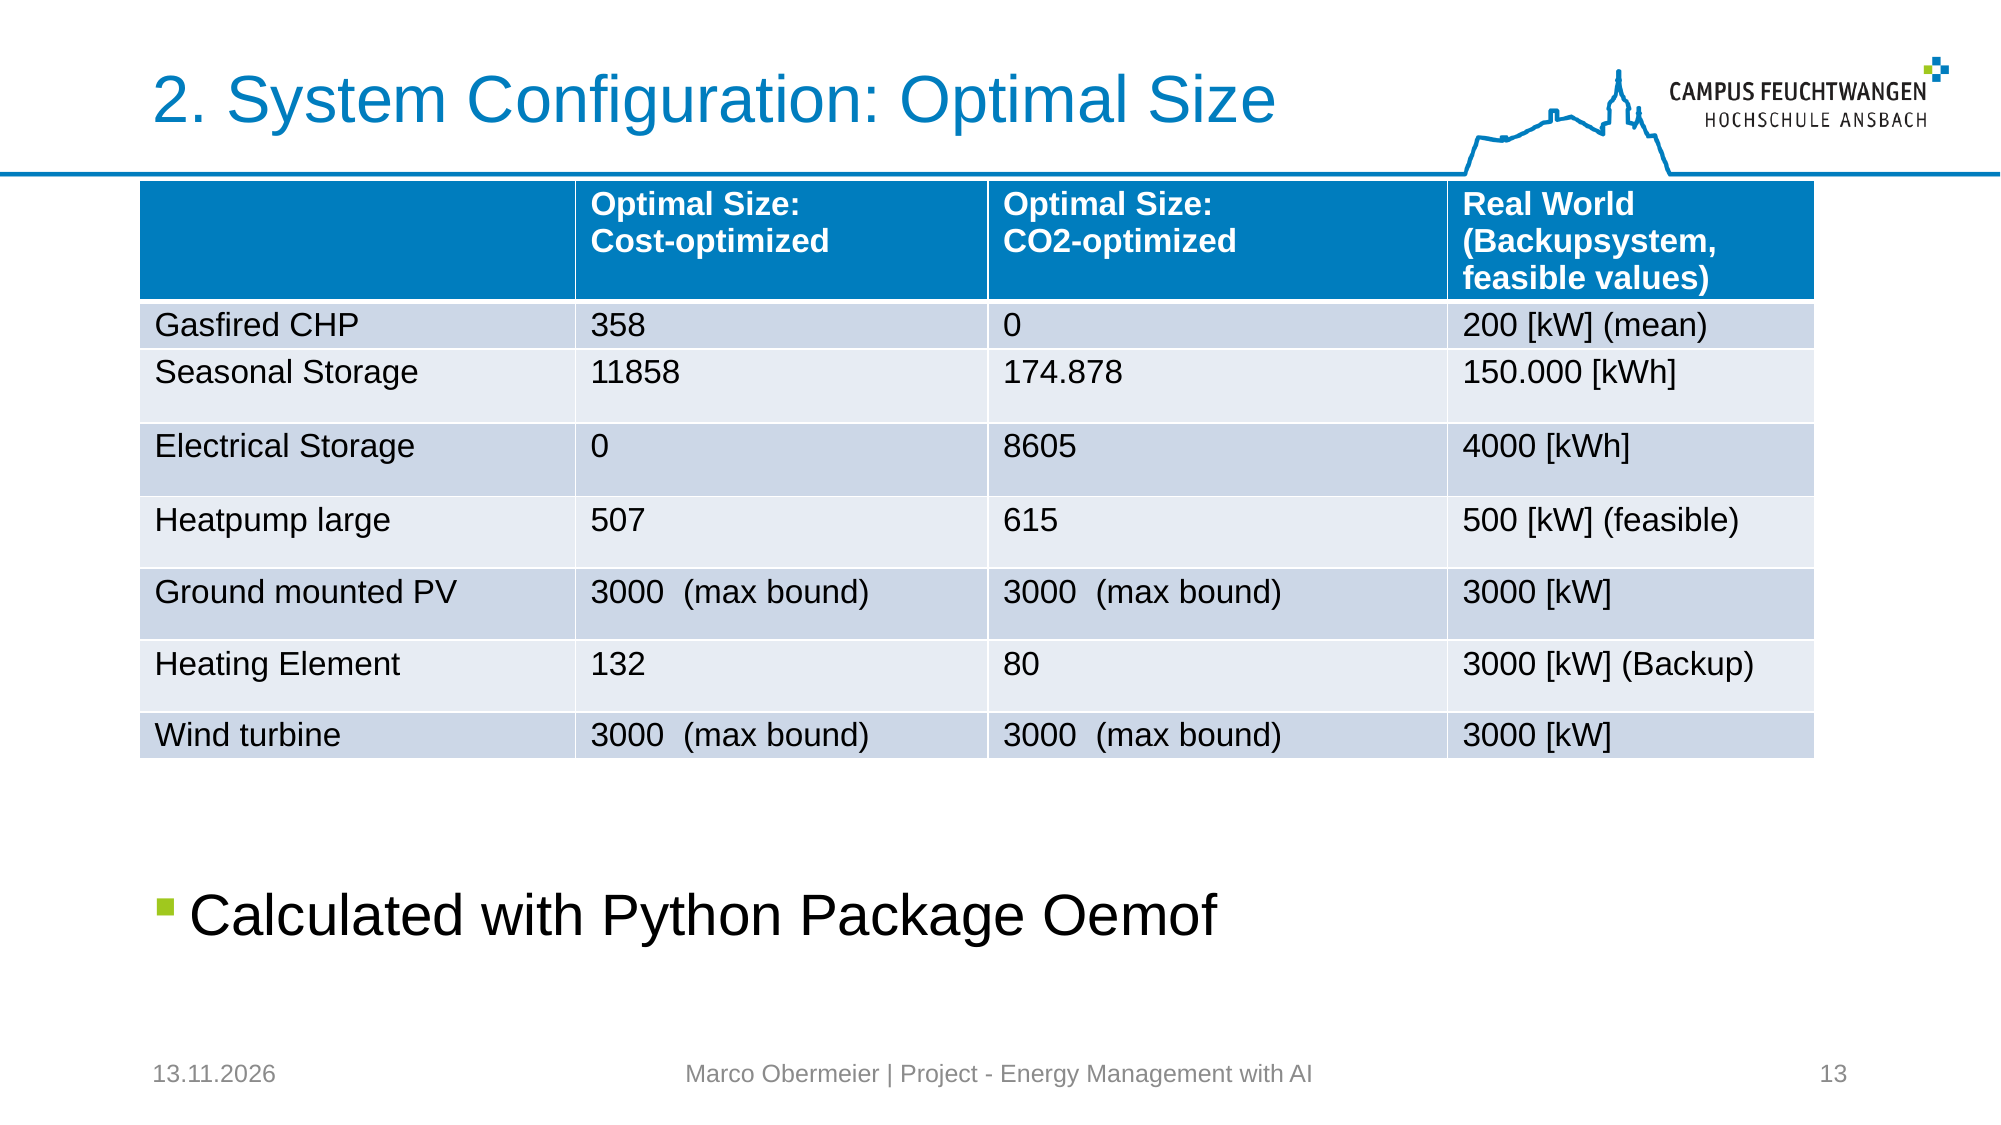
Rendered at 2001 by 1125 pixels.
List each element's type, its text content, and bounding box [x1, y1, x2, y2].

title 2. System Configuration: Optimal Size [137, 48, 1459, 155]
footer Marco Obermeier | Project - Energy Management with AI [662, 1042, 1338, 1103]
slide_number 13 [1412, 1042, 1863, 1103]
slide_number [137, 1042, 588, 1103]
text_box Calculated with Python Package Oemof [137, 881, 1863, 1014]
picture [0, 0, 2001, 171]
picture [0, 95, 2001, 1125]
